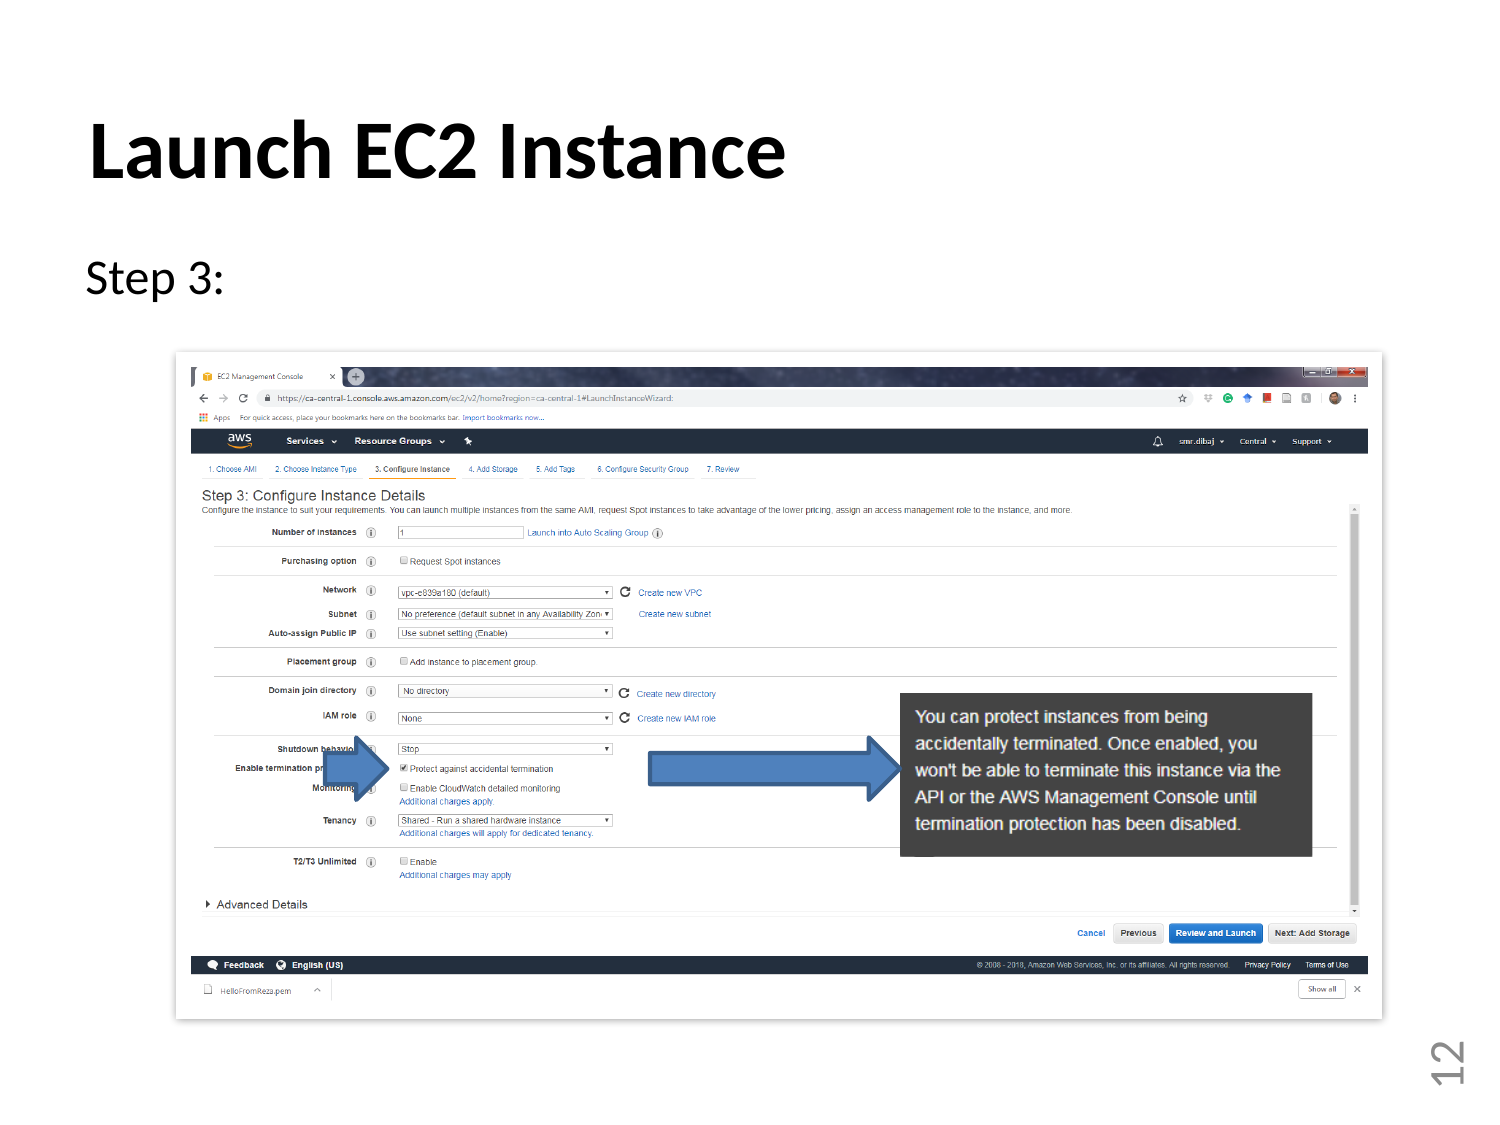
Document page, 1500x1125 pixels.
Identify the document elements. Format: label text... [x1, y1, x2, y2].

text_box Step 3: [70, 237, 1434, 313]
slide_number 12 [1412, 1025, 1475, 1125]
picture [190, 366, 1368, 1005]
text_box Launch EC2 Instance [74, 87, 1438, 203]
